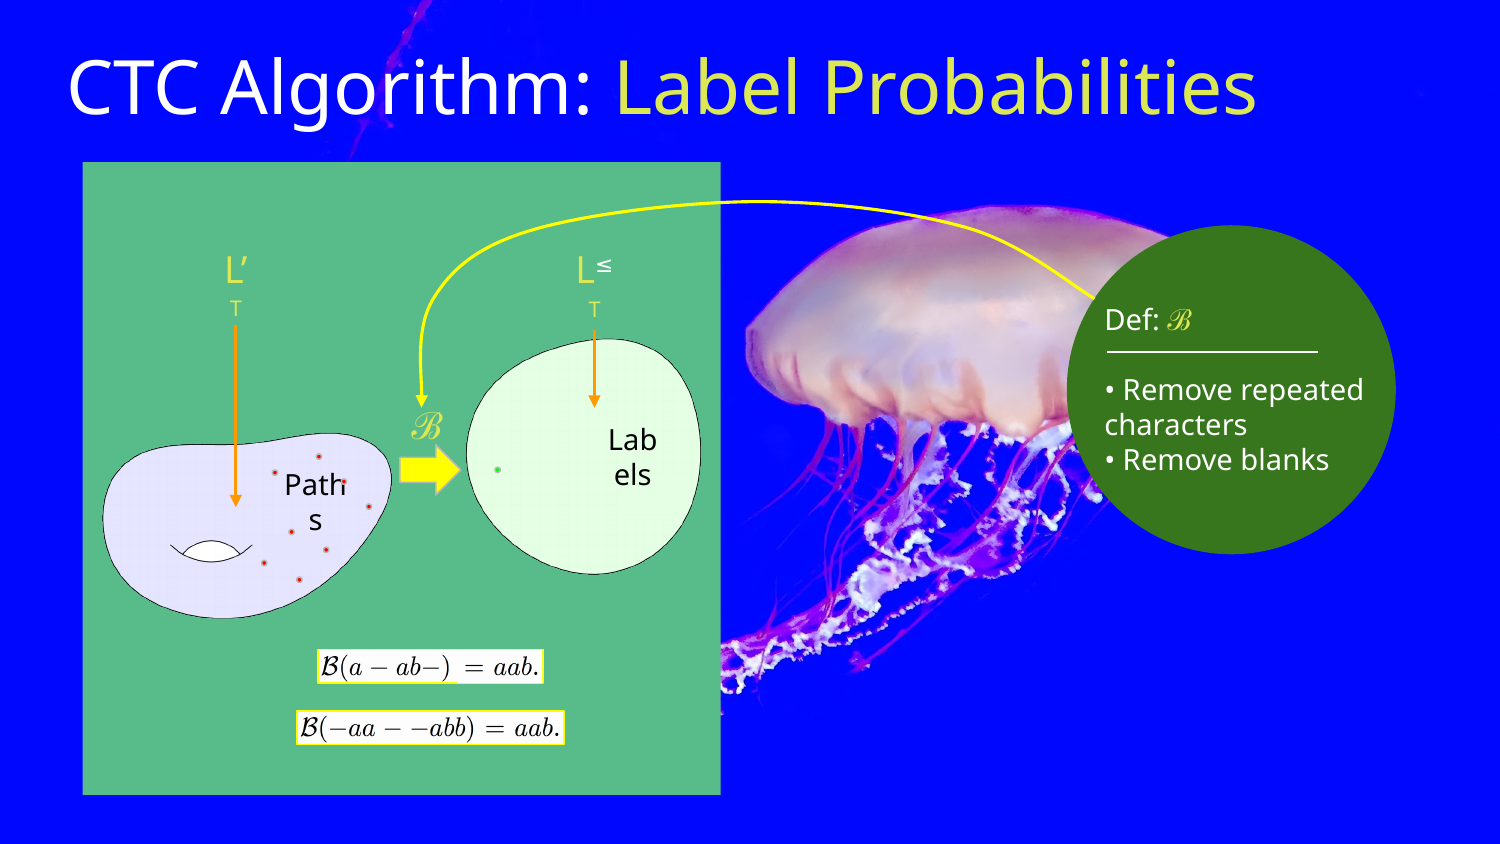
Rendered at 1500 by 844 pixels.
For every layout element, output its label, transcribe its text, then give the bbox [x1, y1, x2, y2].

text_box [425, 201, 1089, 359]
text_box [82, 318, 721, 639]
text_box [1383, 326, 1396, 454]
text_box L’T [205, 255, 267, 317]
text_box [82, 647, 721, 795]
text_box [1103, 225, 1359, 286]
text_box Def: ℬ • Remove repeated characters • Remove blanks [1089, 286, 1383, 469]
picture [0, 0, 1500, 844]
text_box [1066, 307, 1376, 555]
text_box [318, 649, 543, 683]
title CTC Algorithm: Label Probabilities [51, 33, 1492, 145]
text_box [82, 162, 721, 318]
